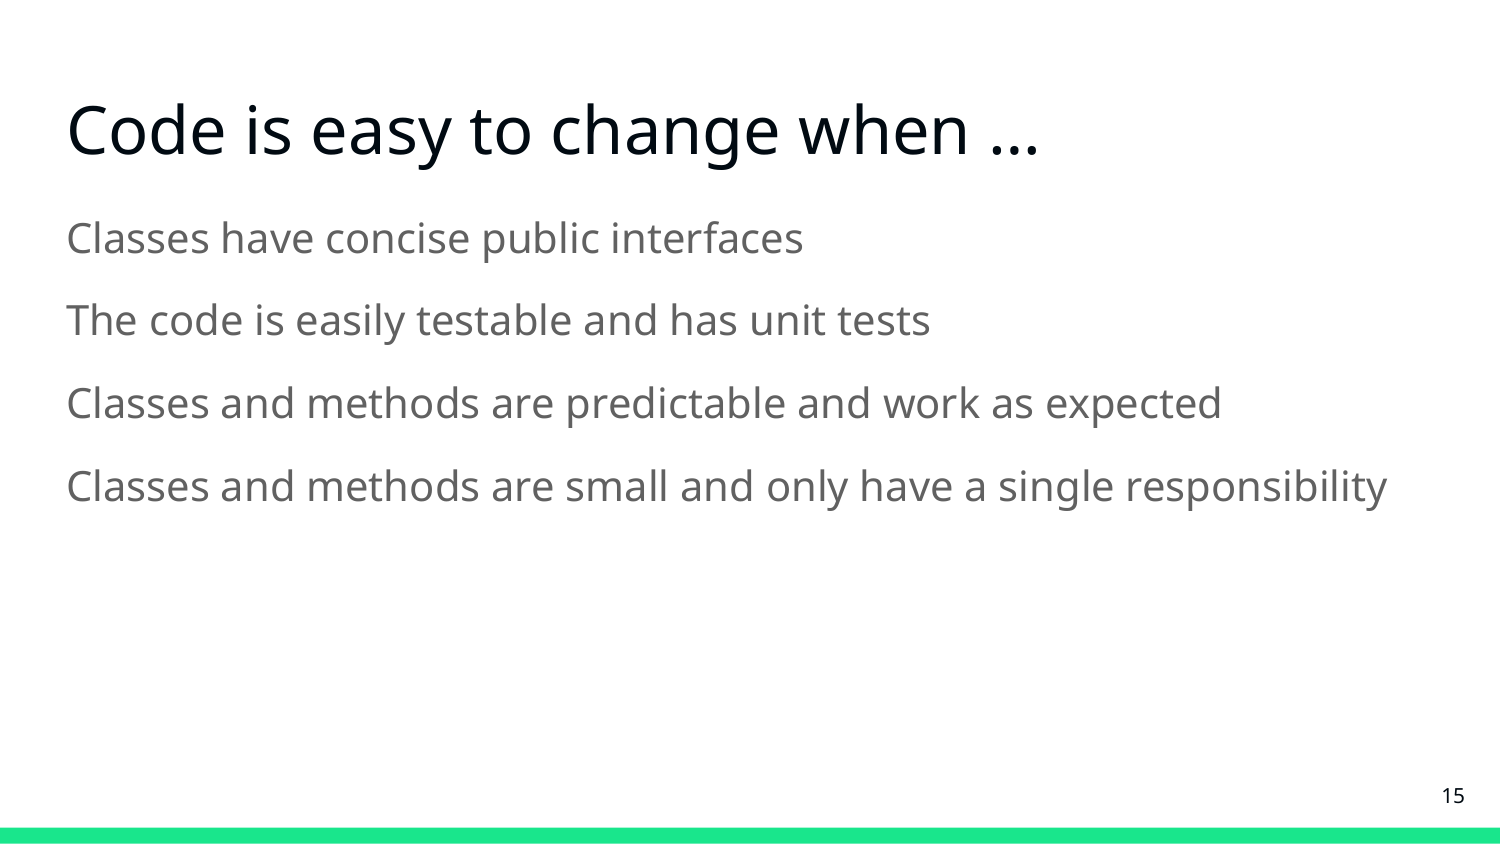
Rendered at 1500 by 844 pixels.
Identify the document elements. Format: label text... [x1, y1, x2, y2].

slide_number ‹#› [1389, 764, 1480, 830]
list Classes have concise public interfaces The code is easily testable and has unit tests Classes and methods are predictable and work as expected Classes and methods are small and only have a single responsibility [51, 189, 1449, 750]
title Code is easy to change when … [51, 72, 1449, 167]
